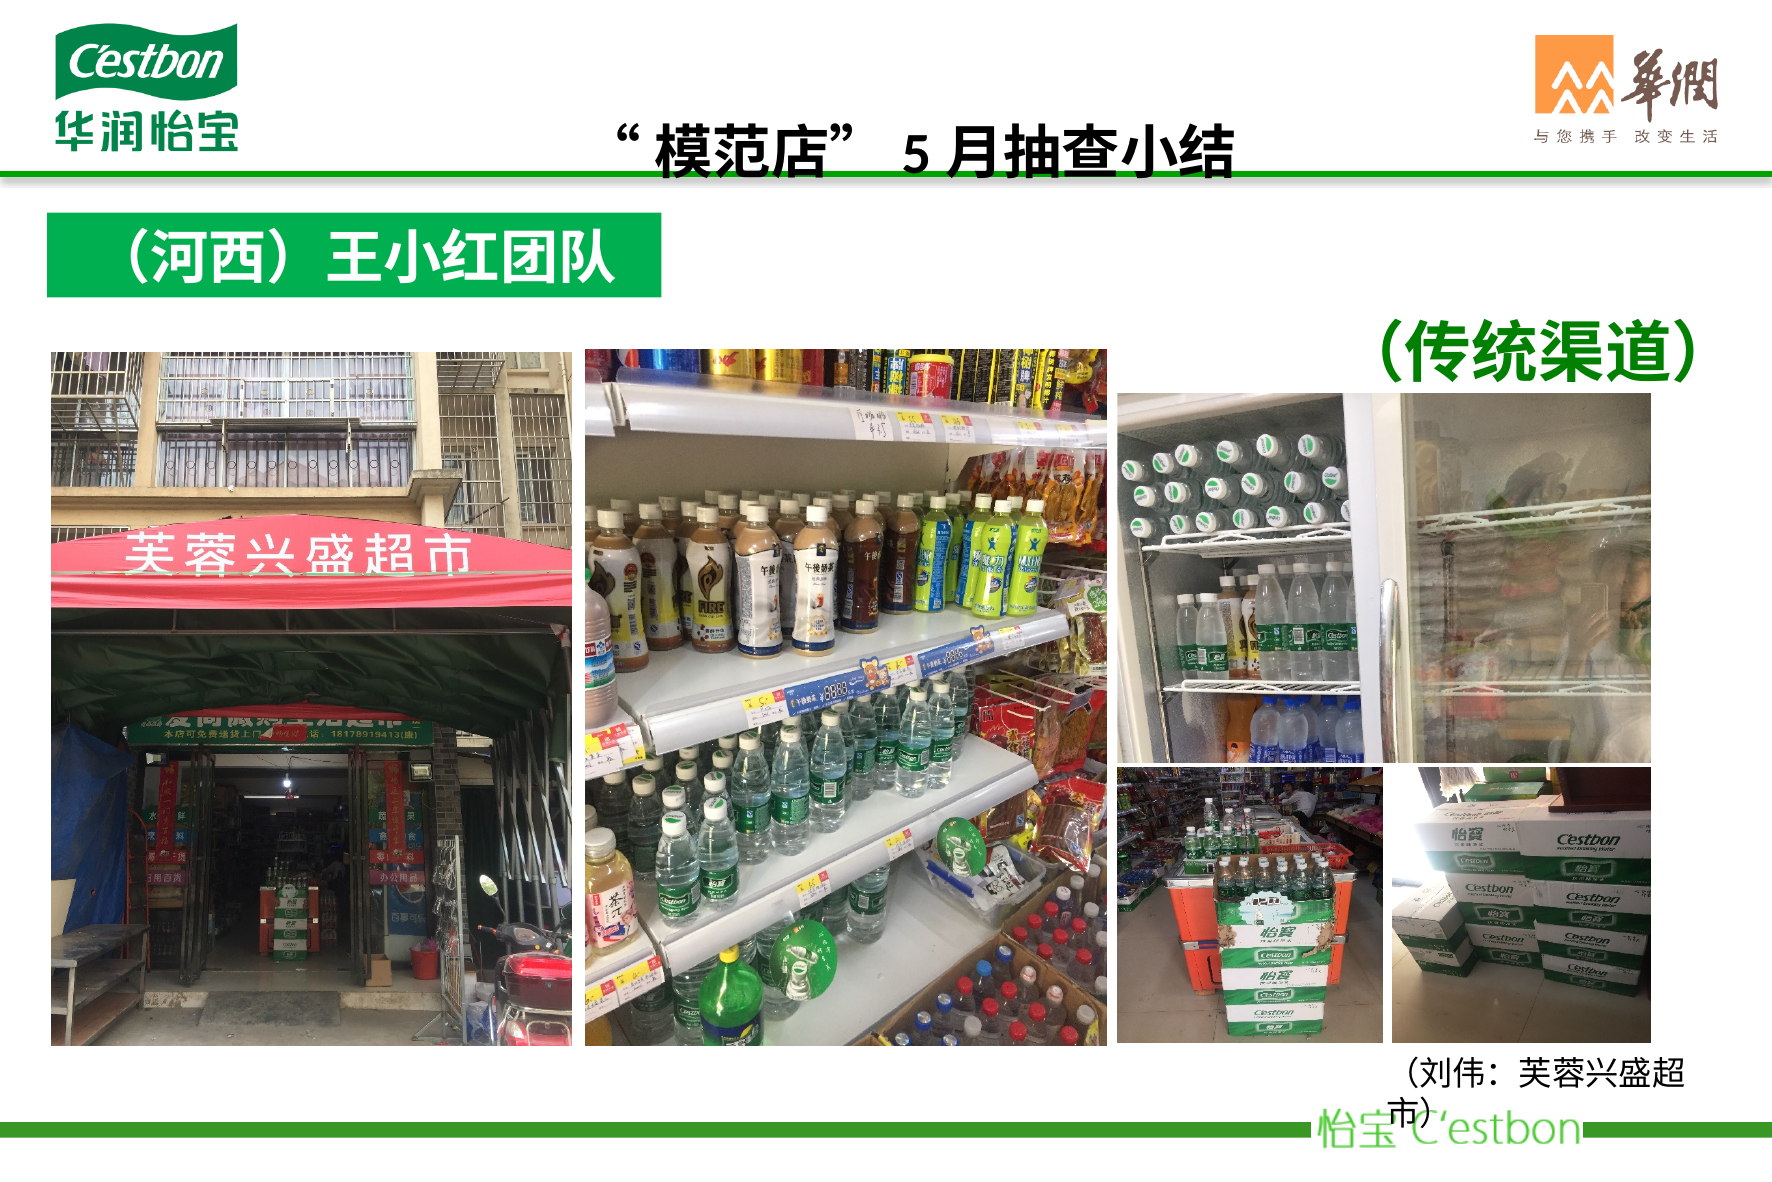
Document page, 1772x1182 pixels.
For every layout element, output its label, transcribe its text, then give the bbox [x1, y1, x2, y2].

picture [1392, 767, 1651, 1043]
picture [51, 351, 572, 1046]
text_box “模范店”5月抽查小结 [437, 186, 1382, 193]
picture [35, 22, 252, 156]
picture [1116, 393, 1652, 763]
picture [584, 349, 1107, 1046]
text_box （刘伟：芙蓉兴盛超市） [1371, 1045, 1738, 1140]
text_box （河西）王小红团队 [47, 212, 662, 298]
picture [1516, 22, 1732, 156]
text_box “模范店”5月抽查小结 [437, 107, 1382, 173]
picture [1116, 767, 1383, 1043]
text_box （传统渠道） [1322, 301, 1754, 397]
picture [1311, 1102, 1583, 1153]
table_cell 100.76% [437, 177, 1382, 181]
